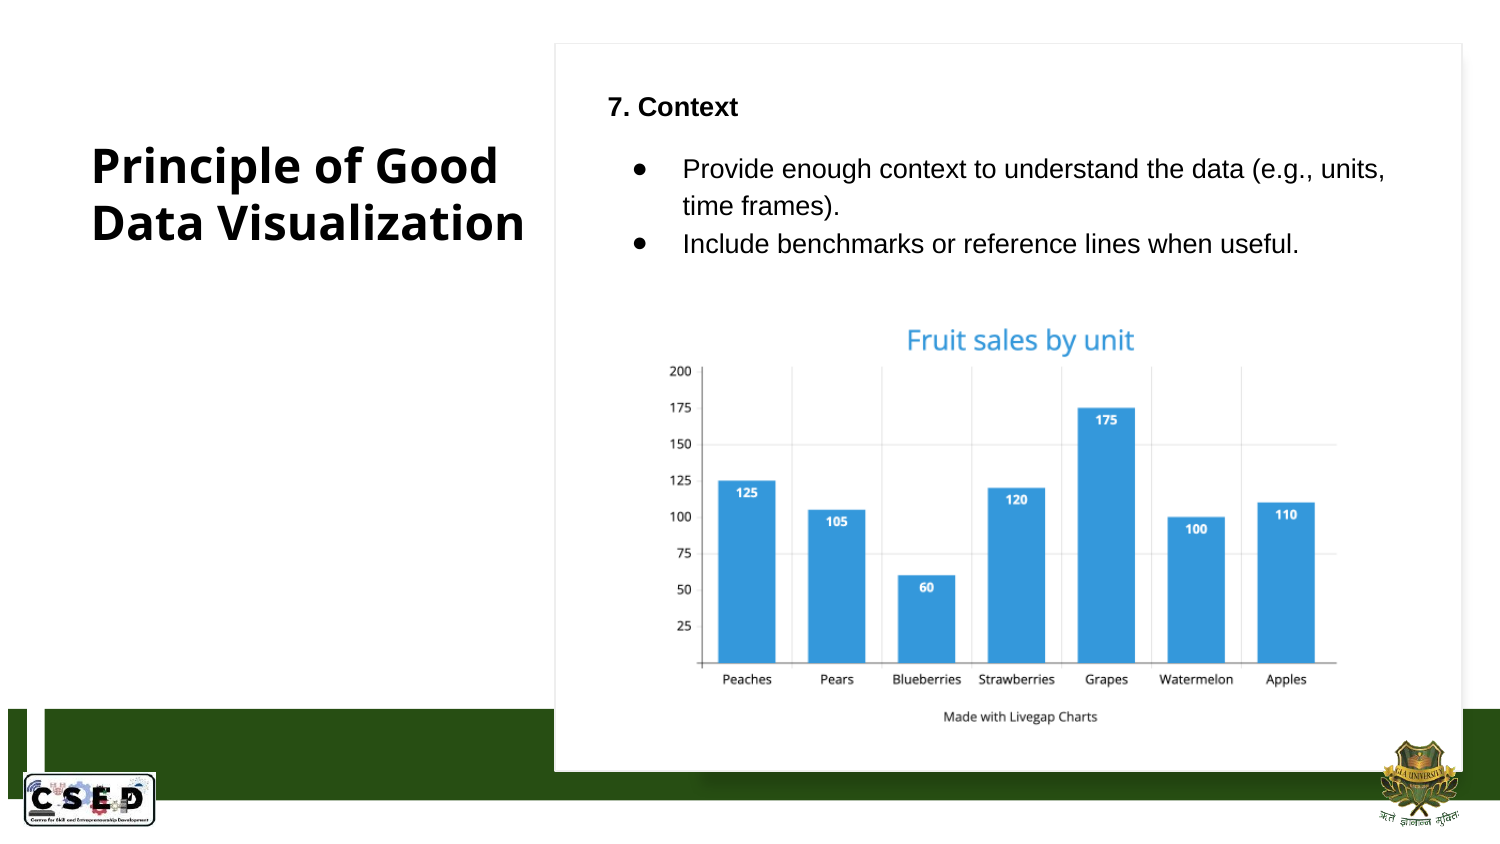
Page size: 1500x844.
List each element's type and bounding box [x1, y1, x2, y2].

text_box [7, 39, 1500, 827]
picture [646, 310, 1395, 739]
